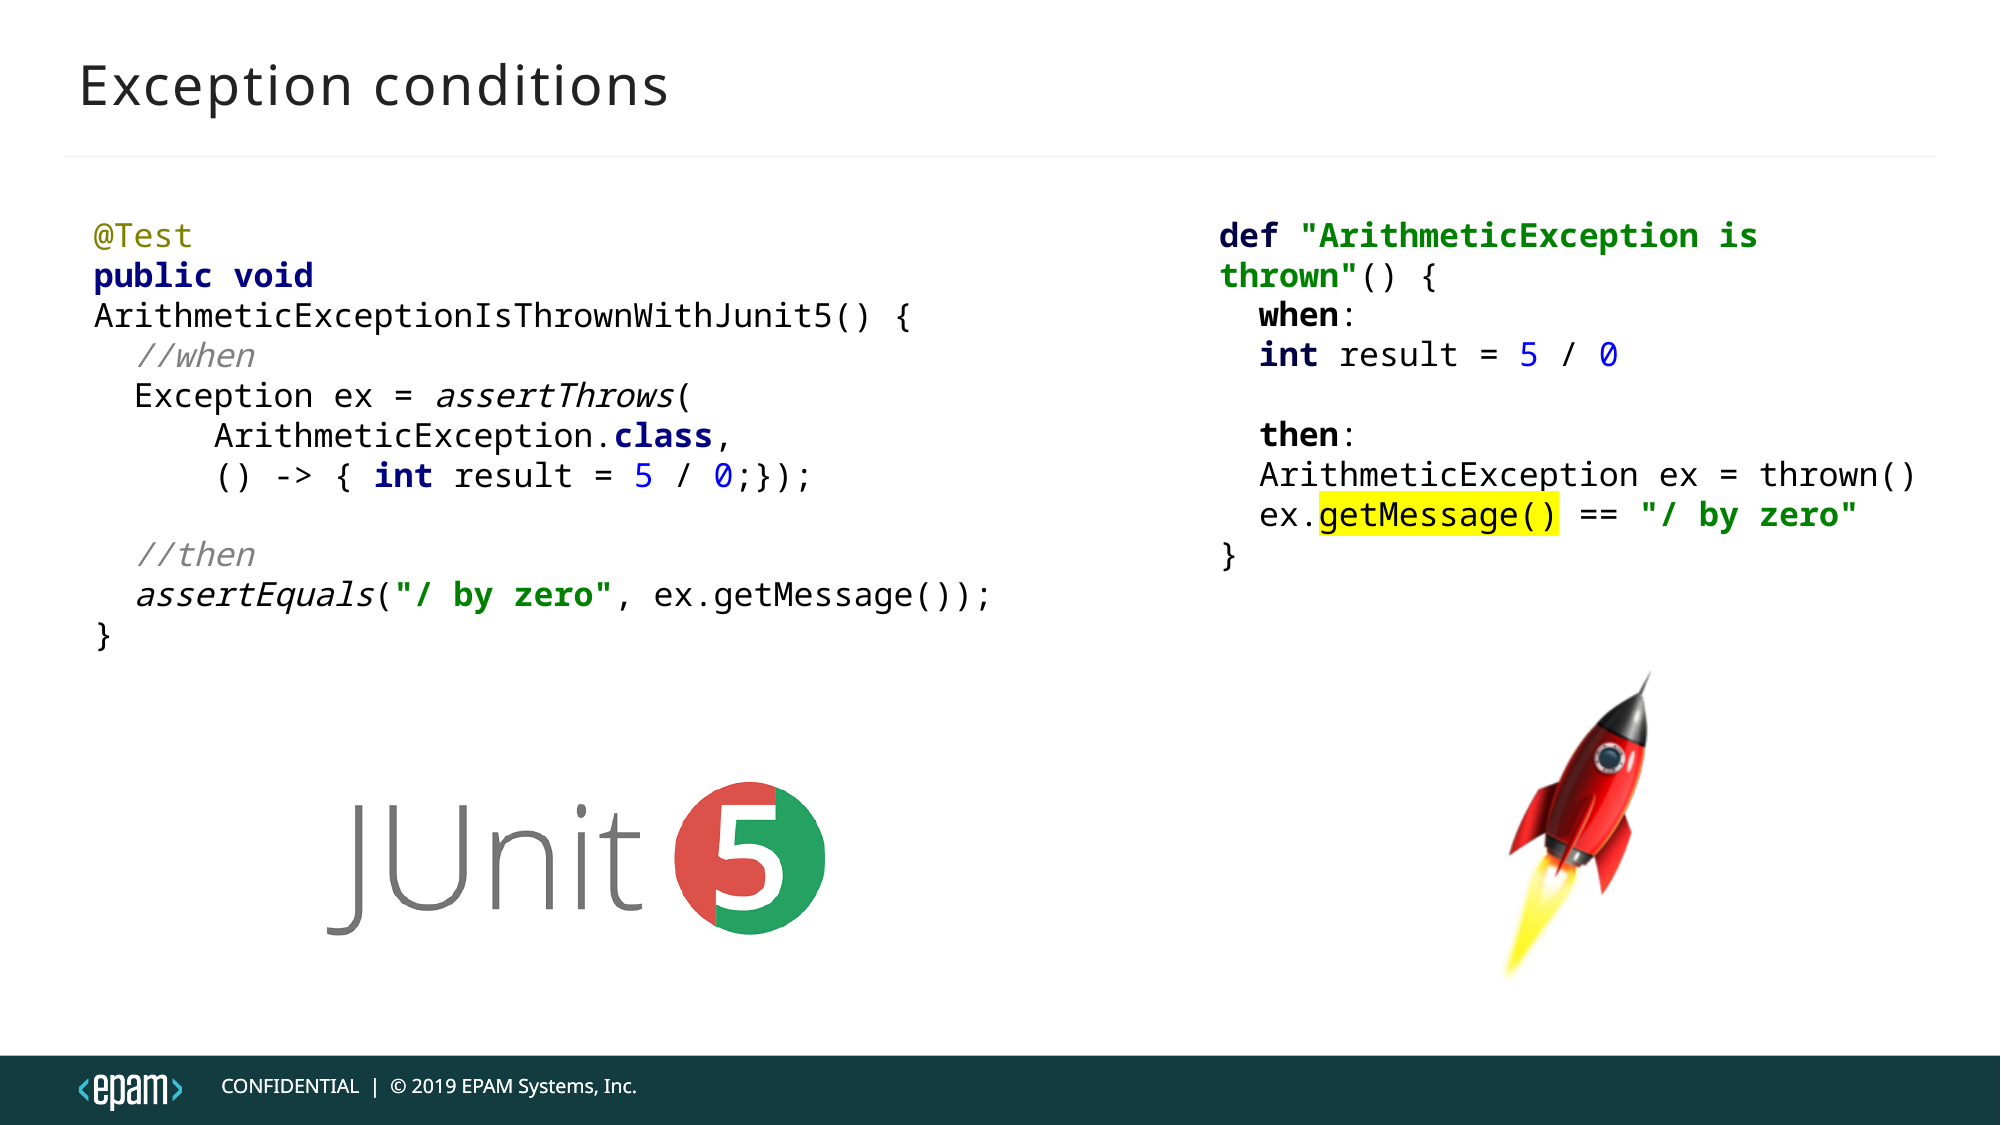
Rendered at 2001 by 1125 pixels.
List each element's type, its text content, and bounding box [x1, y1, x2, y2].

title Exception conditions [78, 50, 1922, 116]
text_box CONFIDENTIAL | © 2019 EPAM Systems, Inc. [206, 1066, 737, 1105]
picture [1419, 670, 1732, 984]
picture [274, 766, 891, 944]
text_box def "ArithmeticException is thrown"() { when: int result = 5 / 0 then: ArithmeticException ex = thrown() ex.getMessage() == "/ by zero" } [1204, 206, 1959, 581]
text_box @Test public void ArithmeticExceptionIsThrownWithJunit5() { //when Exception ex = assertThrows( ArithmeticException.class, () -> { int result = 5 / 0;}); //then assertEquals("/ by zero", ex.getMessage()); } [78, 206, 1087, 661]
